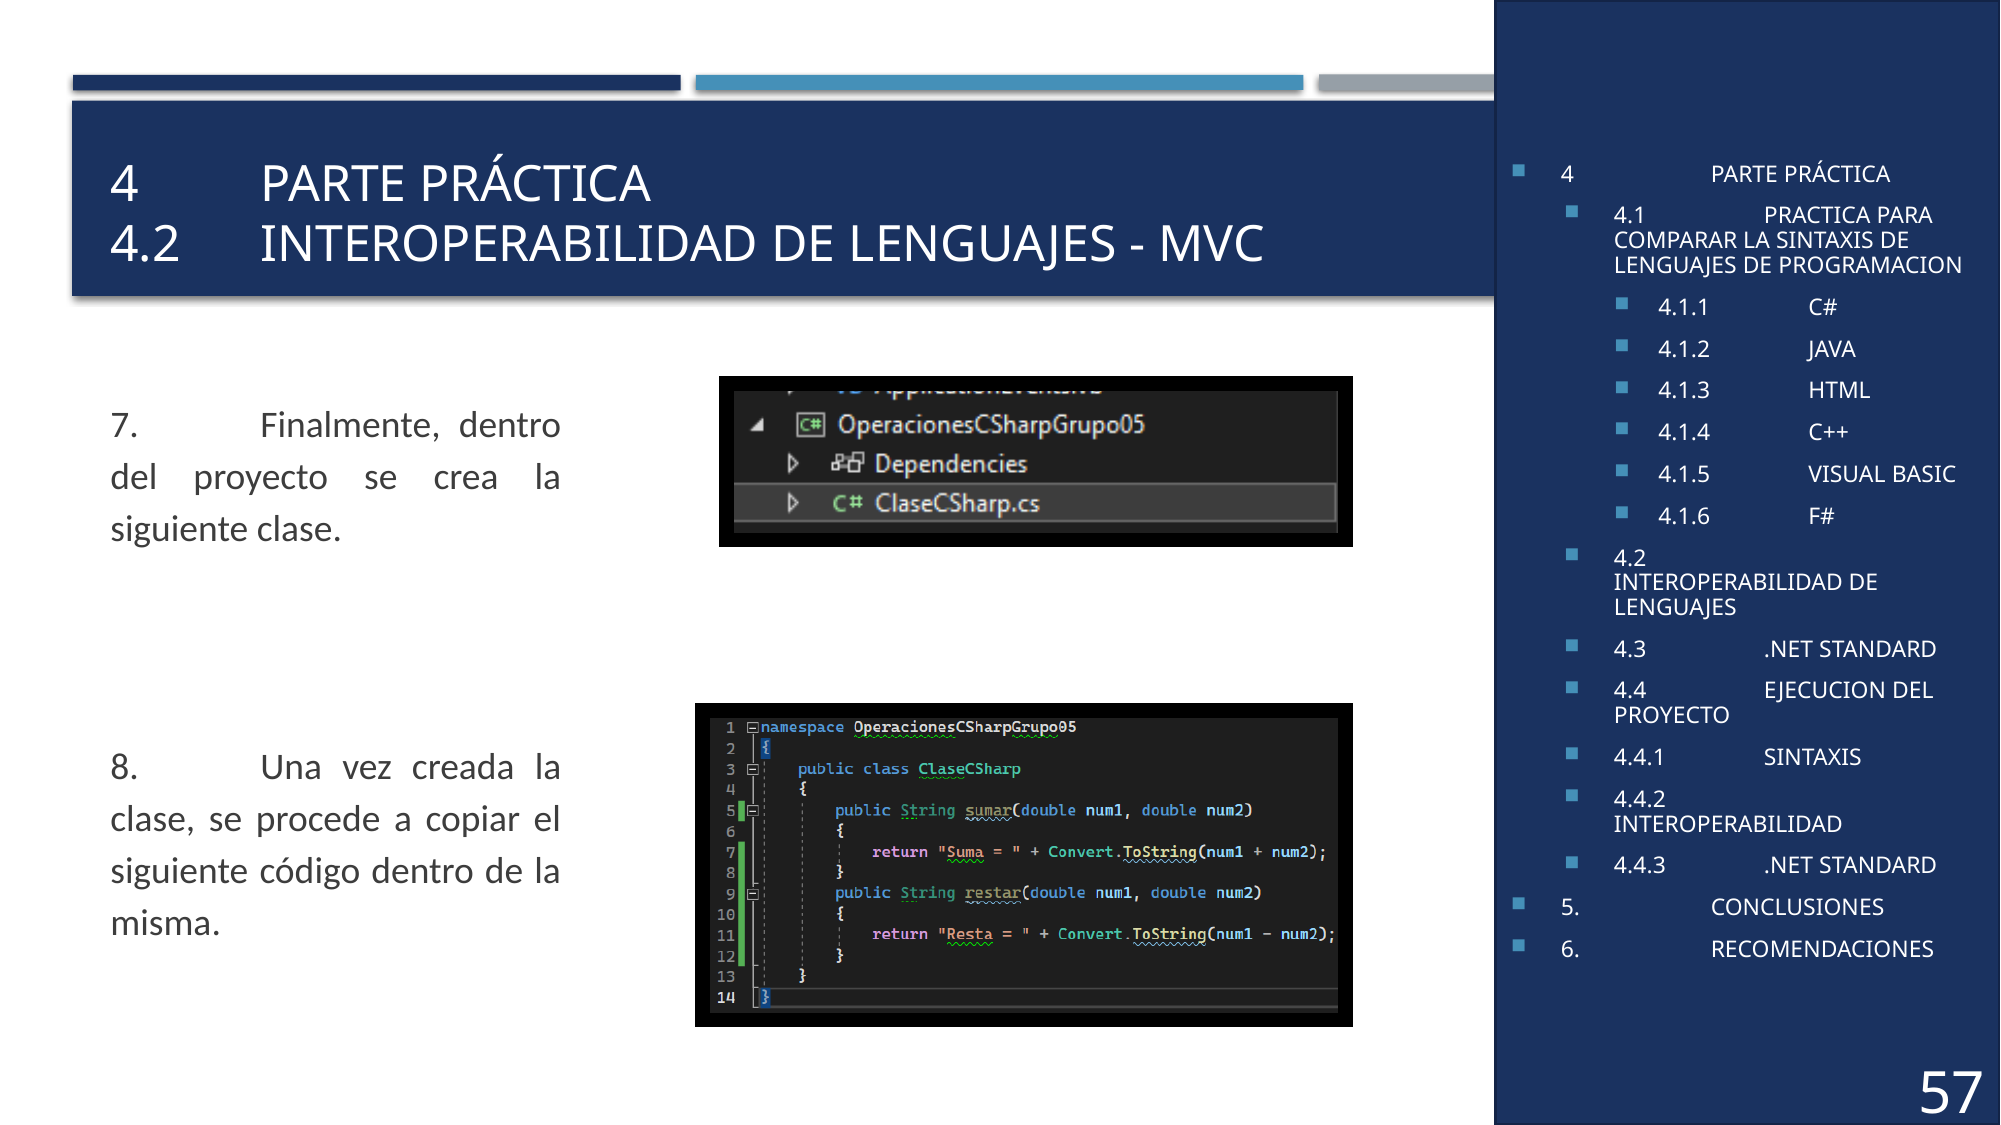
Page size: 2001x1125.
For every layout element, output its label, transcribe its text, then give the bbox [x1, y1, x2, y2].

slide_number 57 [1827, 1065, 2000, 1125]
picture [733, 390, 1339, 534]
list 7. Finalmente, dentro del proyecto se crea la siguiente clase. [95, 323, 577, 619]
picture [709, 716, 1339, 1014]
text_box 4 PARTE PRÁCTICA 4.1 PRACTICA PARA COMPARAR LA SINTAXIS DE LENGUAJES DE PROGRAMACION 4.1.1 C# 4.1.2 JAVA 4.1.3 HTML 4.1.4 C++ 4.1.5 VISUAL BASIC 4.1.6 F# 4.2 INTEROPERABILIDAD DE LENGUAJES 4.3 .NET STANDARD 4.4 EJECUCION DEL PROYECTO 4.4.1 SINTAXIS 4.4.2 INTEROPERABILIDAD 4.4.3 .NET STANDARD 5. CONCLUSIONES 6. RECOMENDACIONES [1494, 0, 2000, 1125]
title 4 Parte práctica 4.2 INTEROPERABILIDAD DE LENGUAJES - mvc [95, 112, 1494, 279]
text_box 8. Una vez creada la clase, se procede a copiar el siguiente código dentro de la misma. [95, 691, 577, 987]
